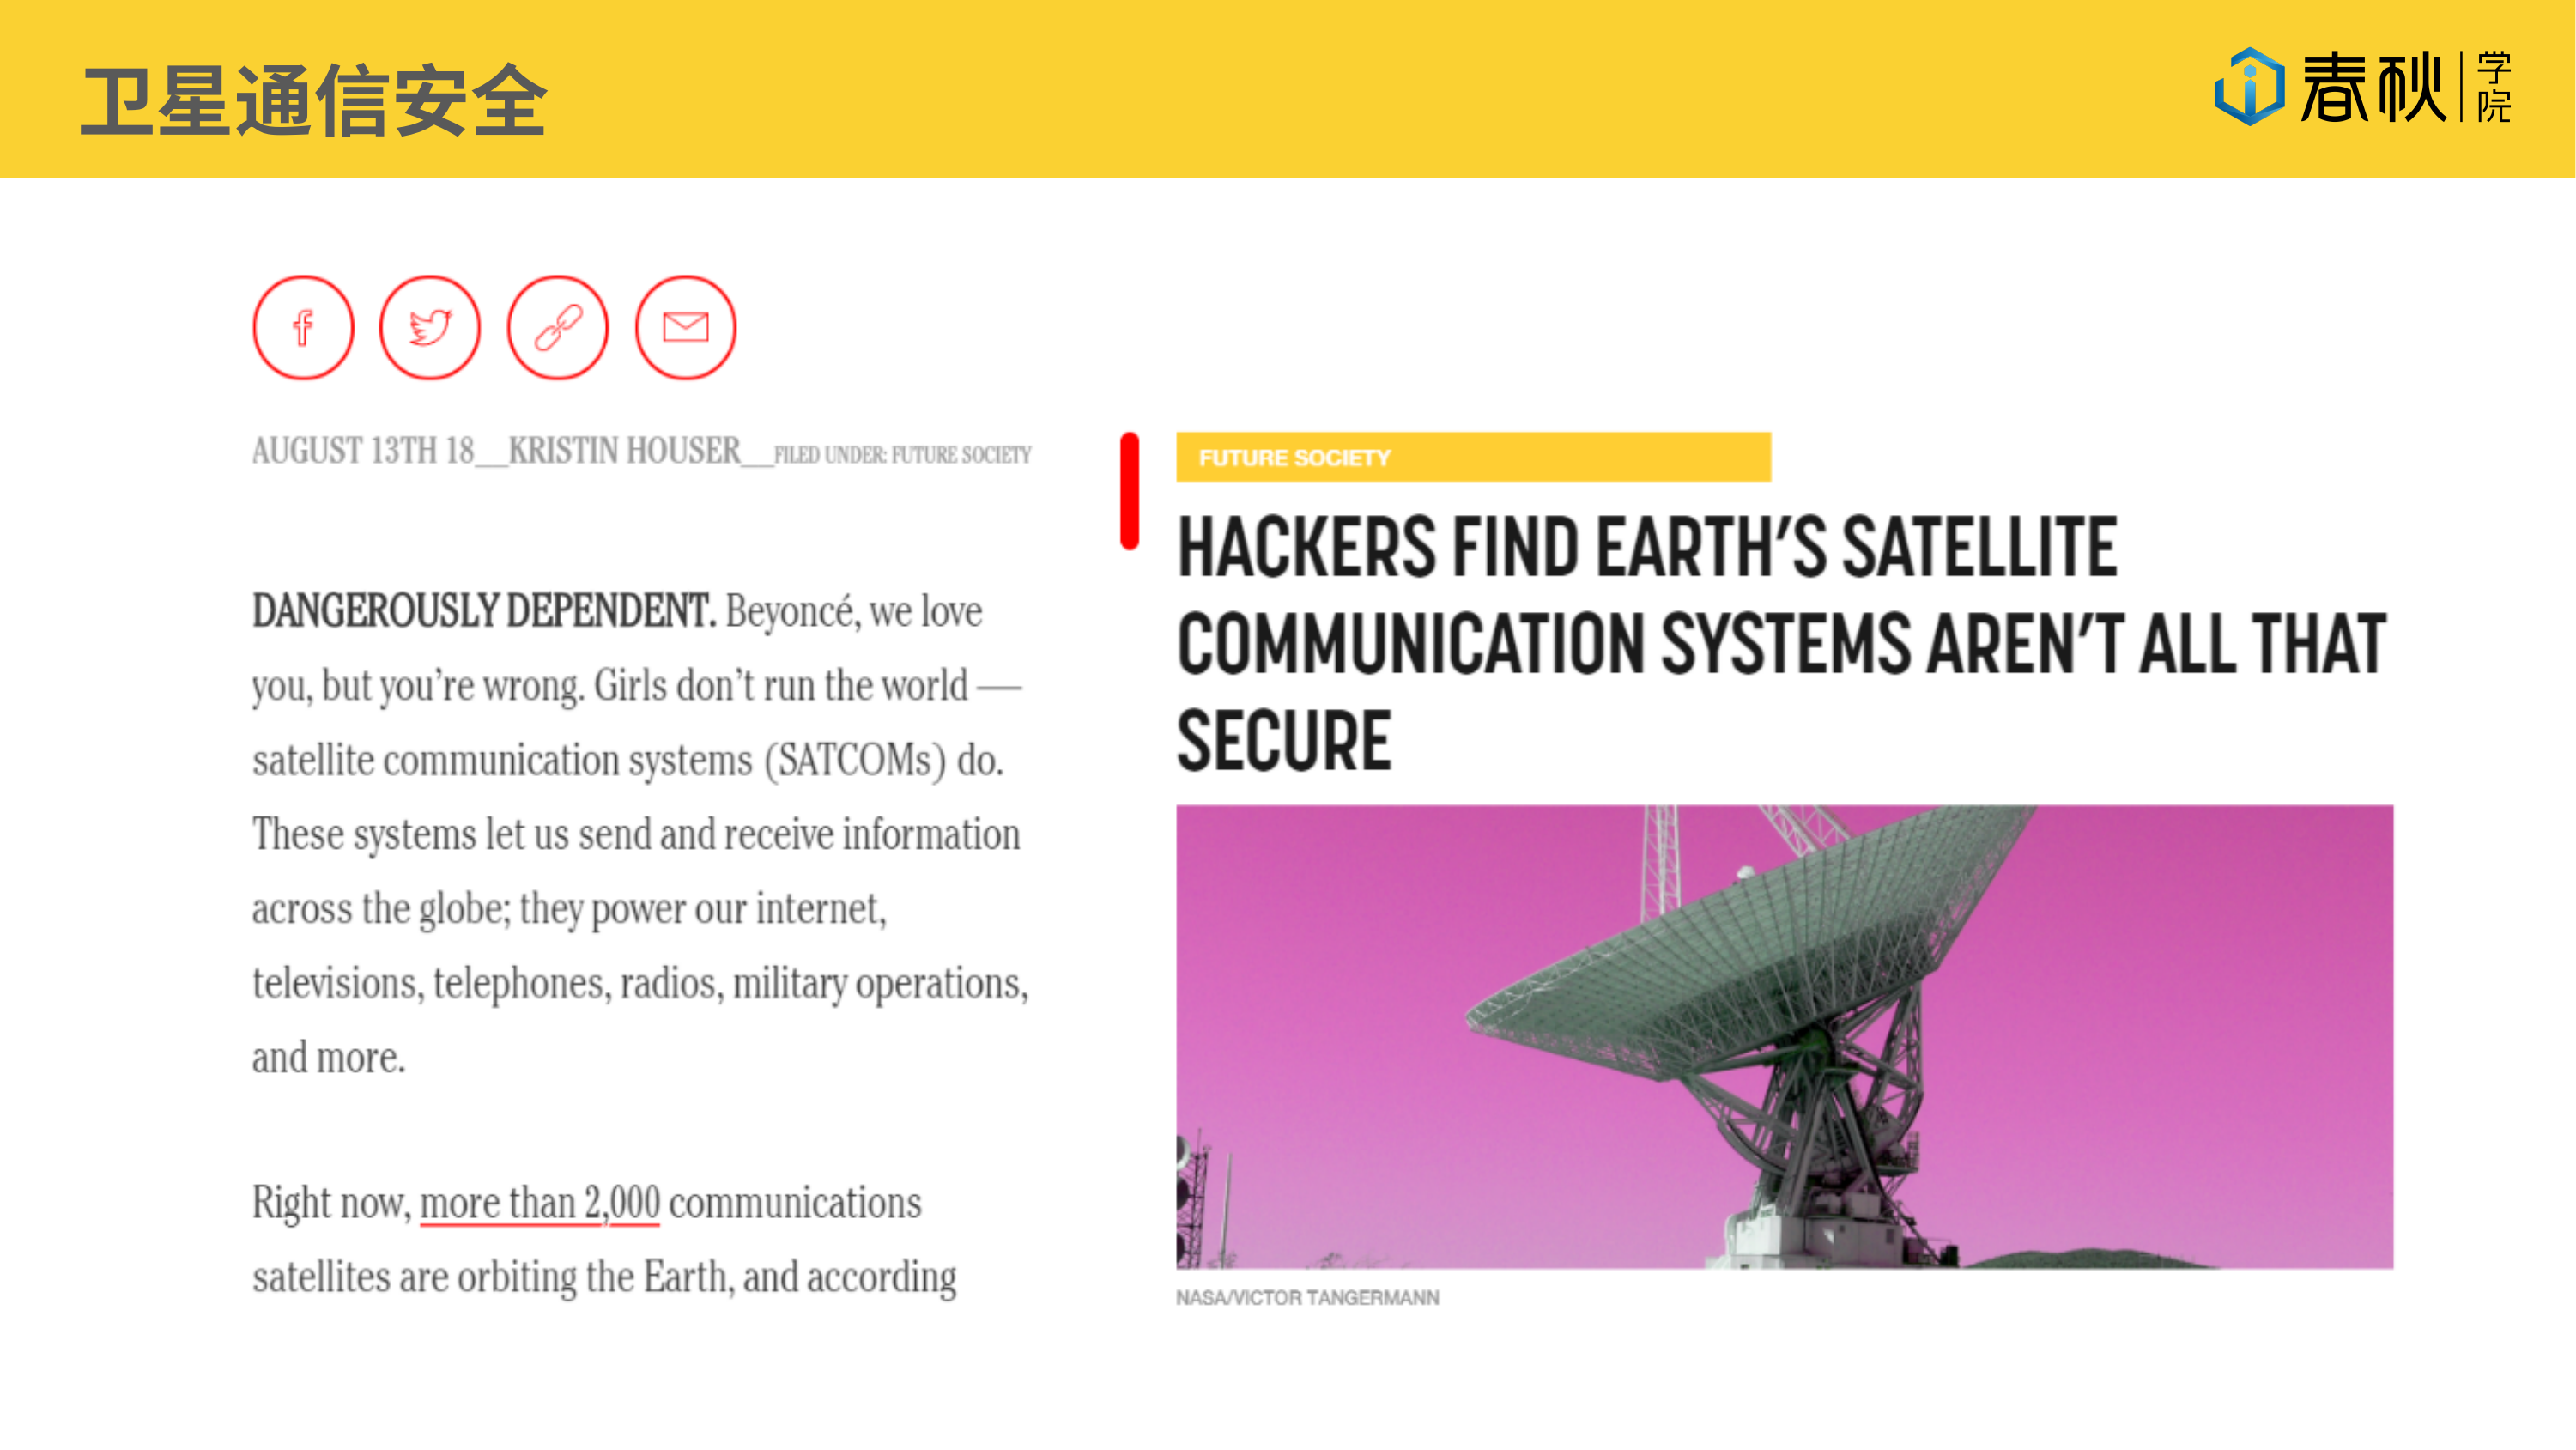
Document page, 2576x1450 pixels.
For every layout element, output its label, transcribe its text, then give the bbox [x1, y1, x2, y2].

list 卫星通信安全 [64, 45, 1112, 137]
picture [0, 0, 2576, 1324]
